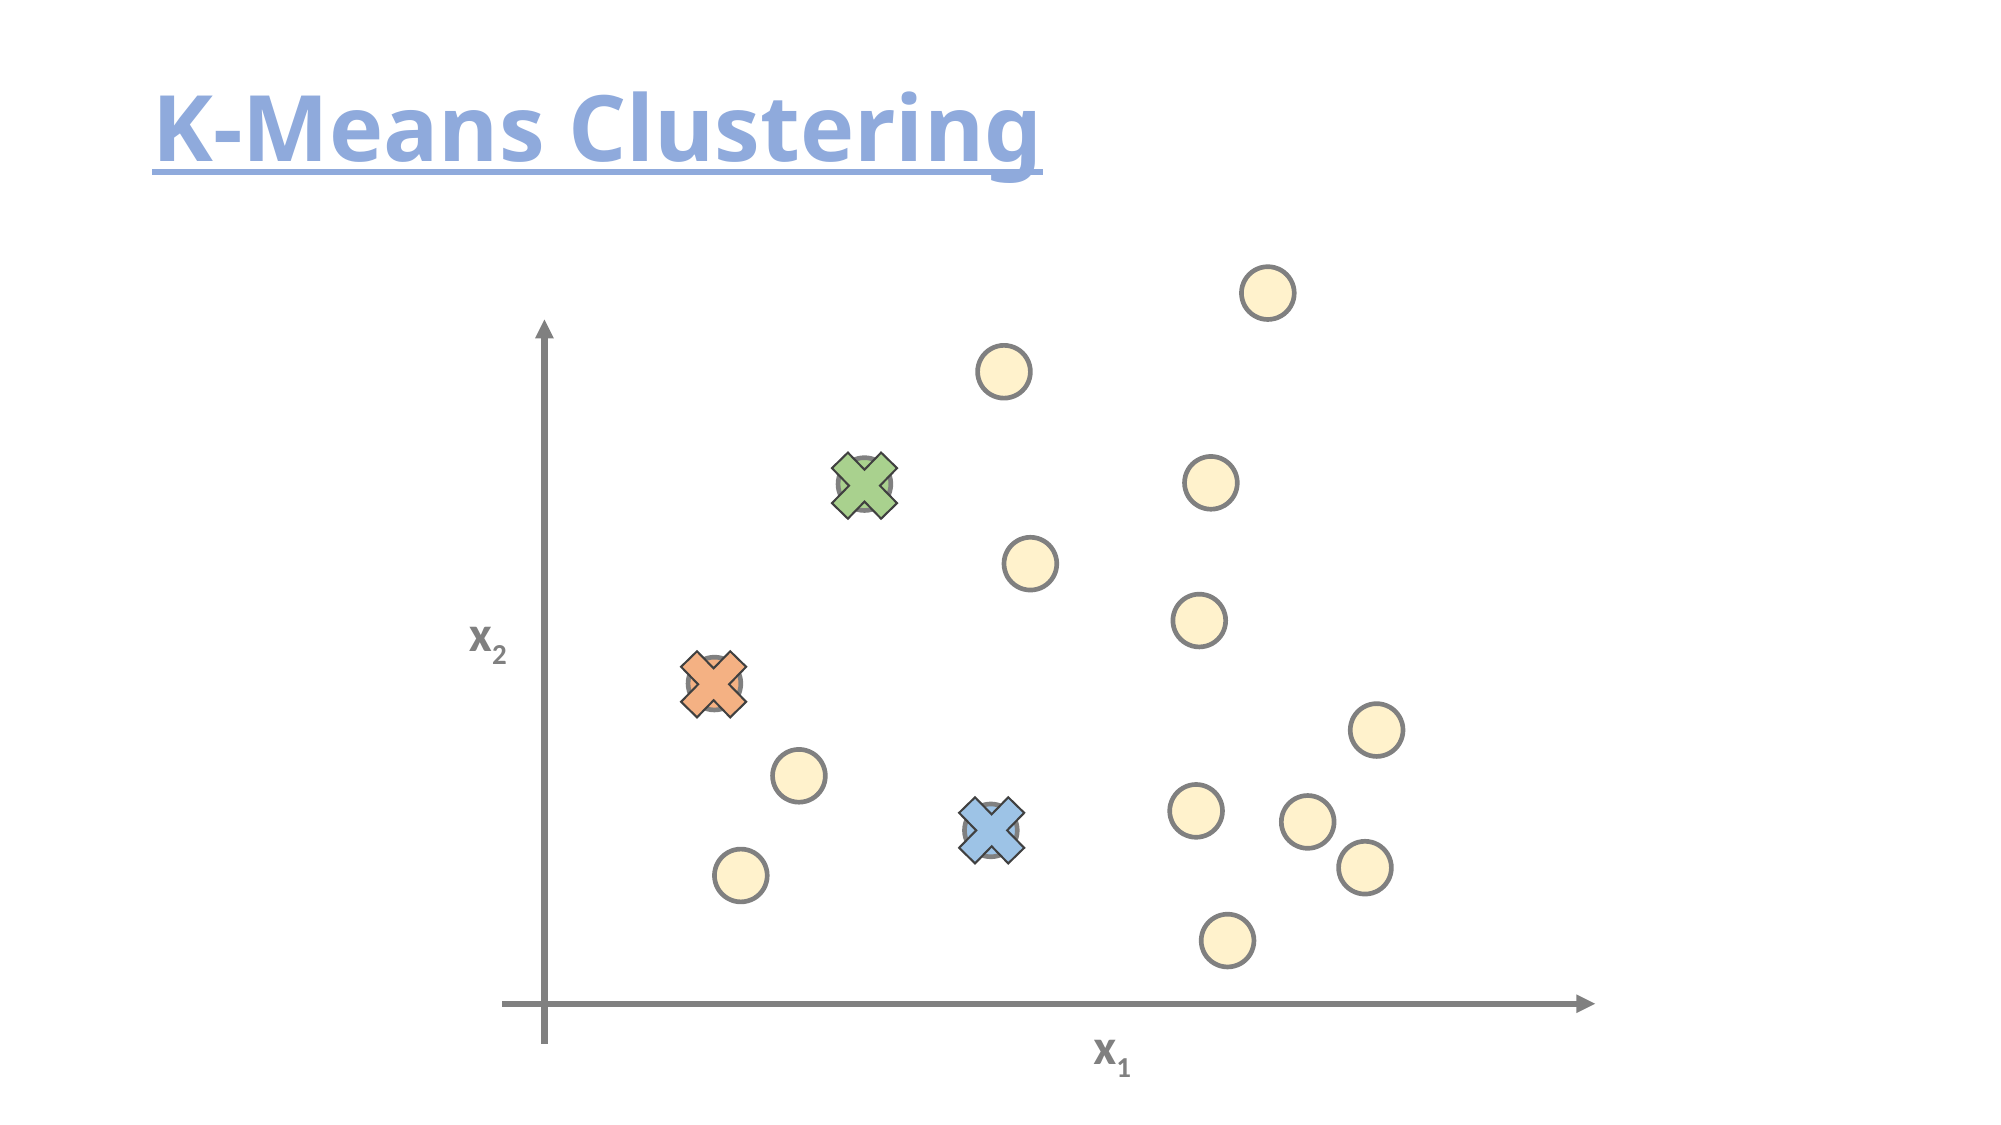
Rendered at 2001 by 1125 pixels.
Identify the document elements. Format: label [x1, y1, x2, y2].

text_box [1171, 593, 1227, 648]
text_box [1002, 536, 1058, 592]
text_box [976, 344, 1032, 400]
text_box [1168, 783, 1224, 839]
text_box [502, 319, 1596, 1044]
text_box [1240, 265, 1296, 321]
text_box [1280, 794, 1336, 850]
text_box [1183, 455, 1239, 511]
text_box [713, 848, 769, 903]
text_box [679, 649, 748, 719]
title [137, 23, 1863, 241]
text_box [1337, 840, 1393, 896]
text_box [1078, 1007, 1147, 1091]
text_box [830, 451, 899, 521]
text_box [1349, 702, 1405, 758]
text_box [1200, 913, 1256, 969]
text_box [771, 748, 827, 804]
text_box [454, 594, 522, 678]
text_box [957, 795, 1026, 865]
